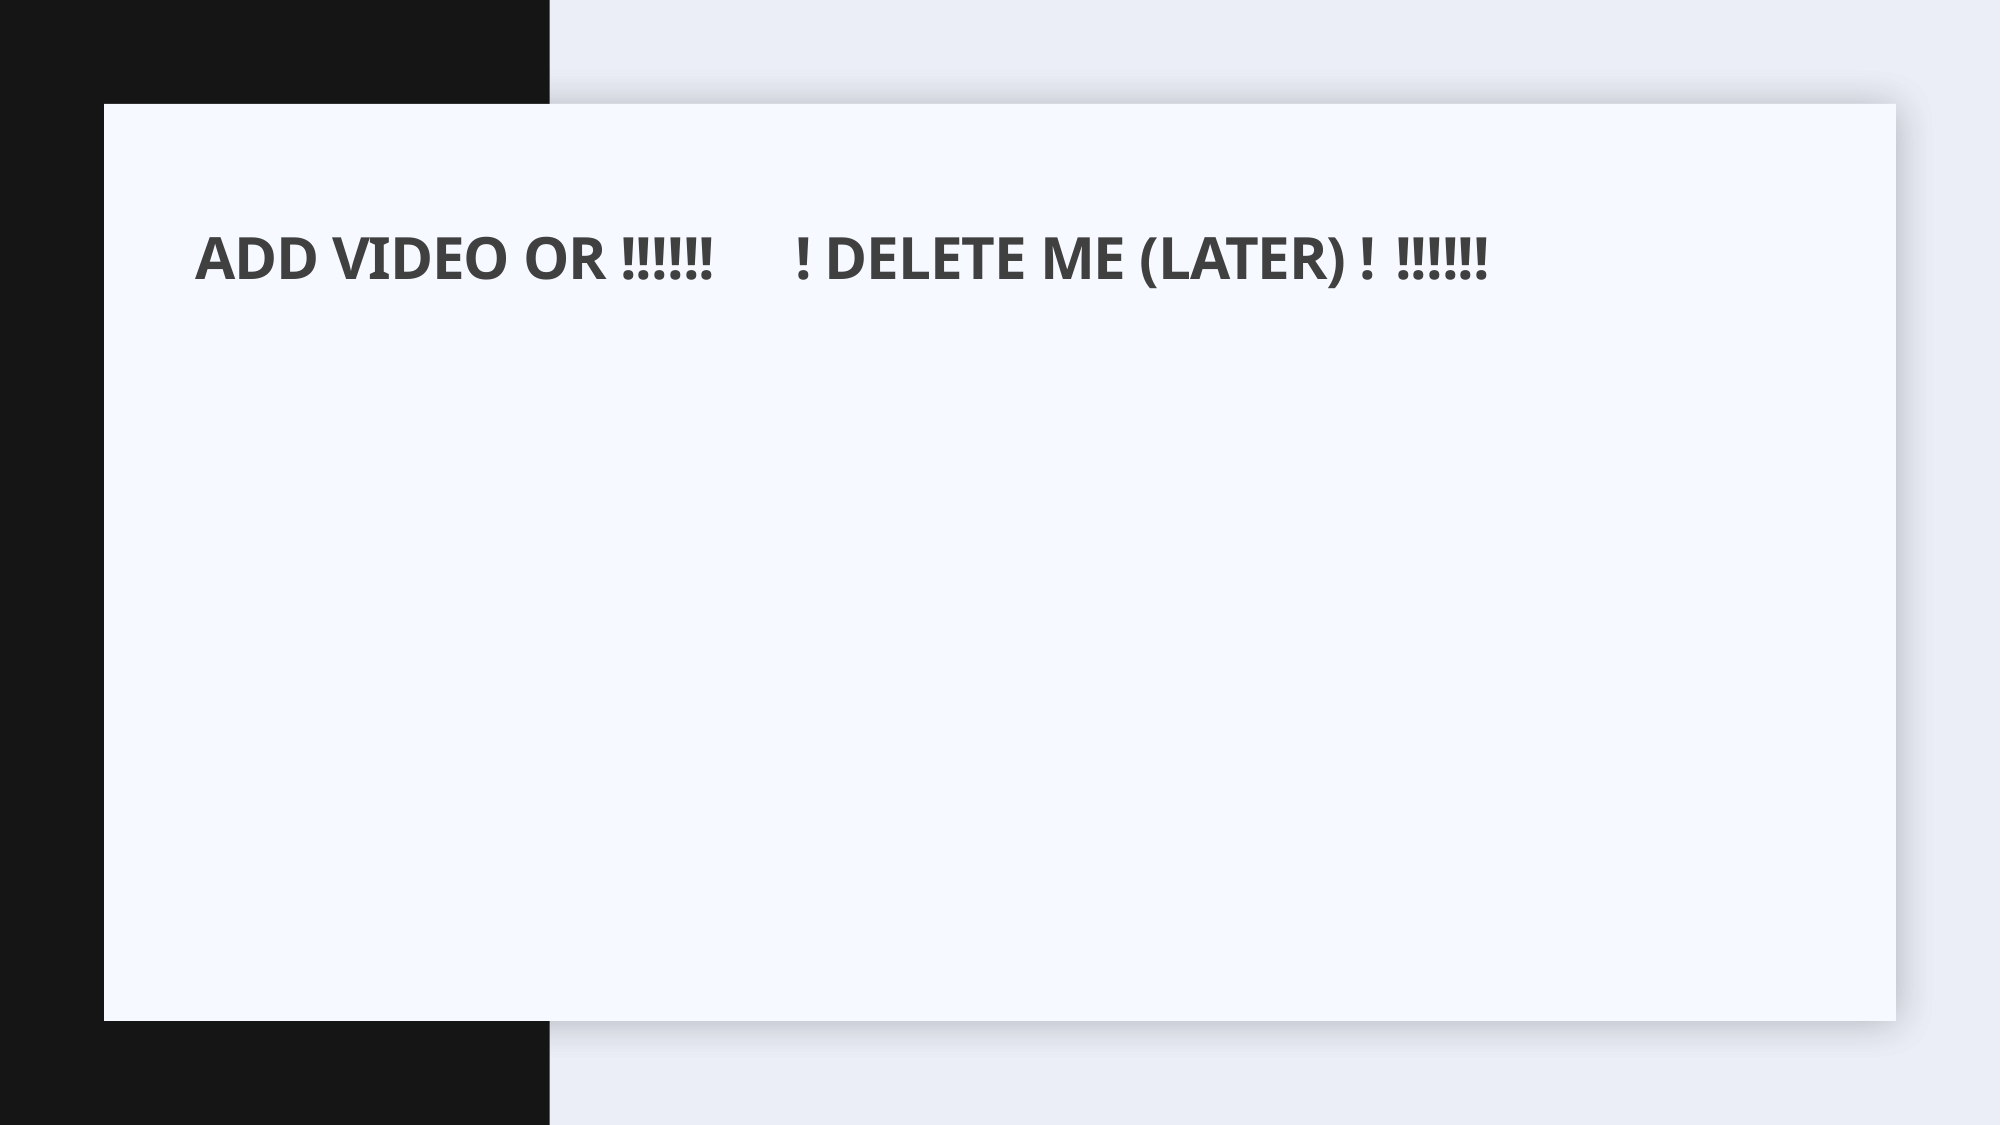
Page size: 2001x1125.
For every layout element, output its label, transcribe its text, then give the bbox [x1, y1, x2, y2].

title Add Video OR !!!!!! ! DELETE ME (LATER) ! !!!!!! [180, 154, 1830, 367]
